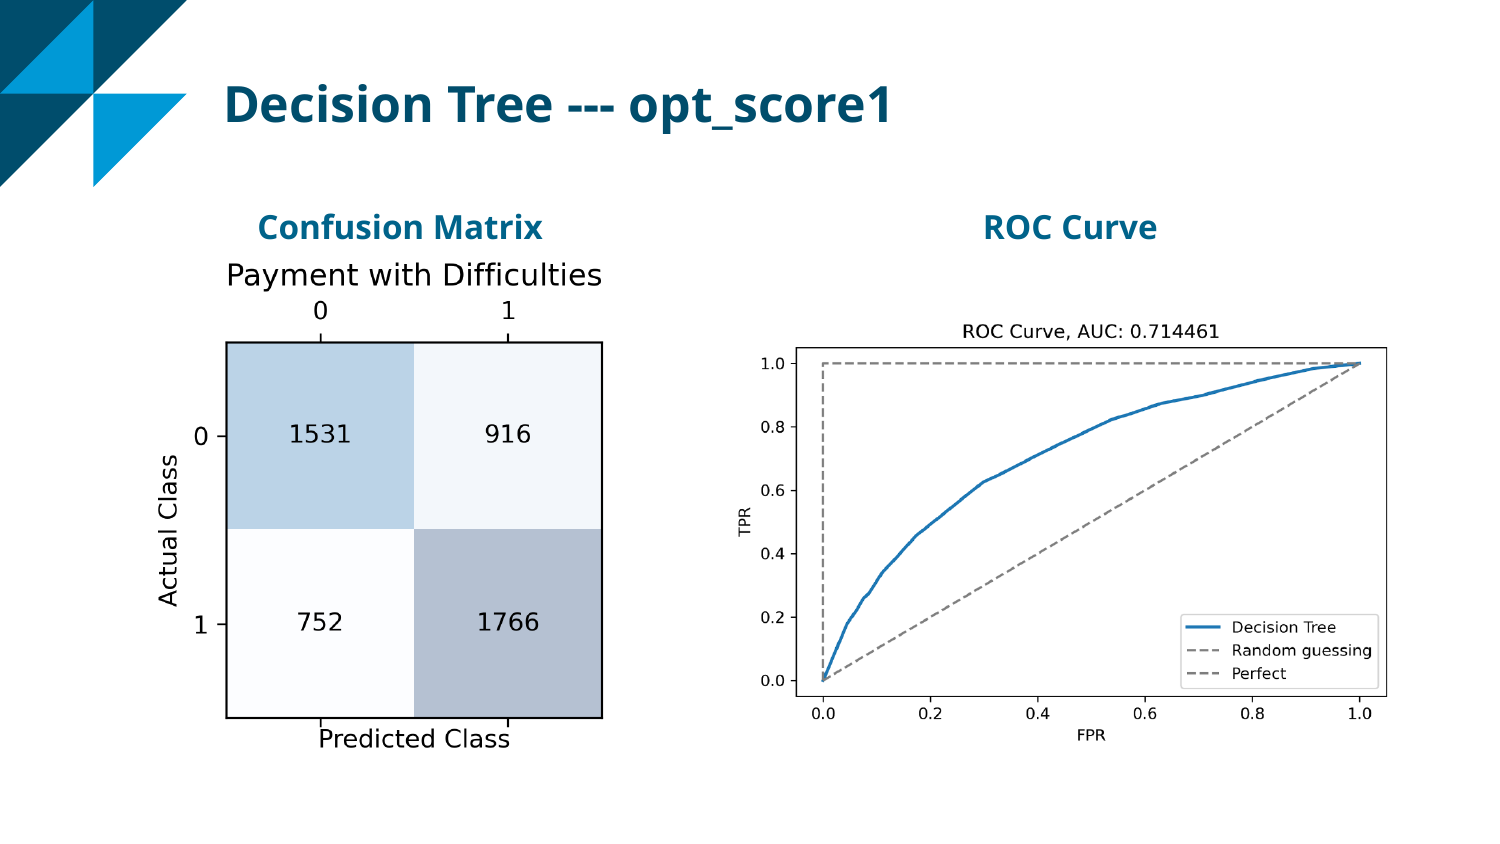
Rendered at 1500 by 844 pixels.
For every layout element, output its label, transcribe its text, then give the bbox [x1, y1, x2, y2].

text_box ROC Curve [968, 199, 1174, 254]
text_box Decision Tree --- opt_score1 [208, 65, 1248, 141]
picture [139, 244, 620, 771]
text_box Confusion Matrix [242, 199, 559, 243]
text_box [0, 0, 187, 188]
picture [727, 312, 1397, 755]
